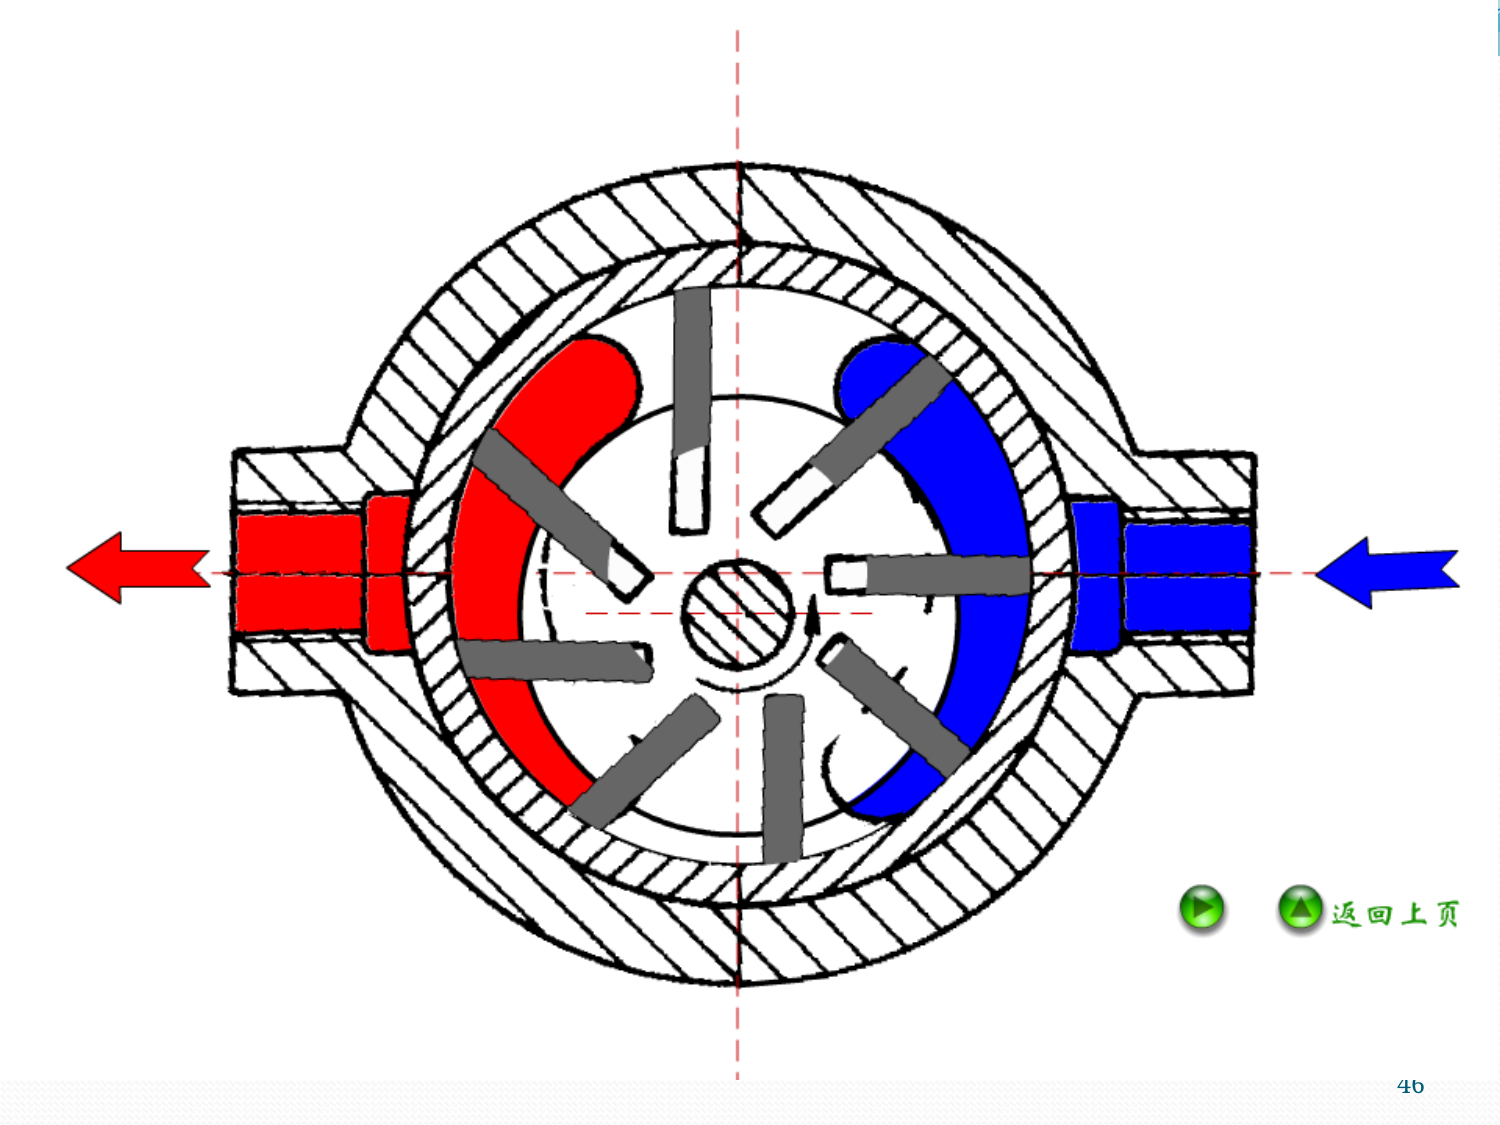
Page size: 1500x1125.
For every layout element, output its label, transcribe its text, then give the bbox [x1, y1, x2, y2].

slide_number 46 [1299, 1080, 1425, 1103]
